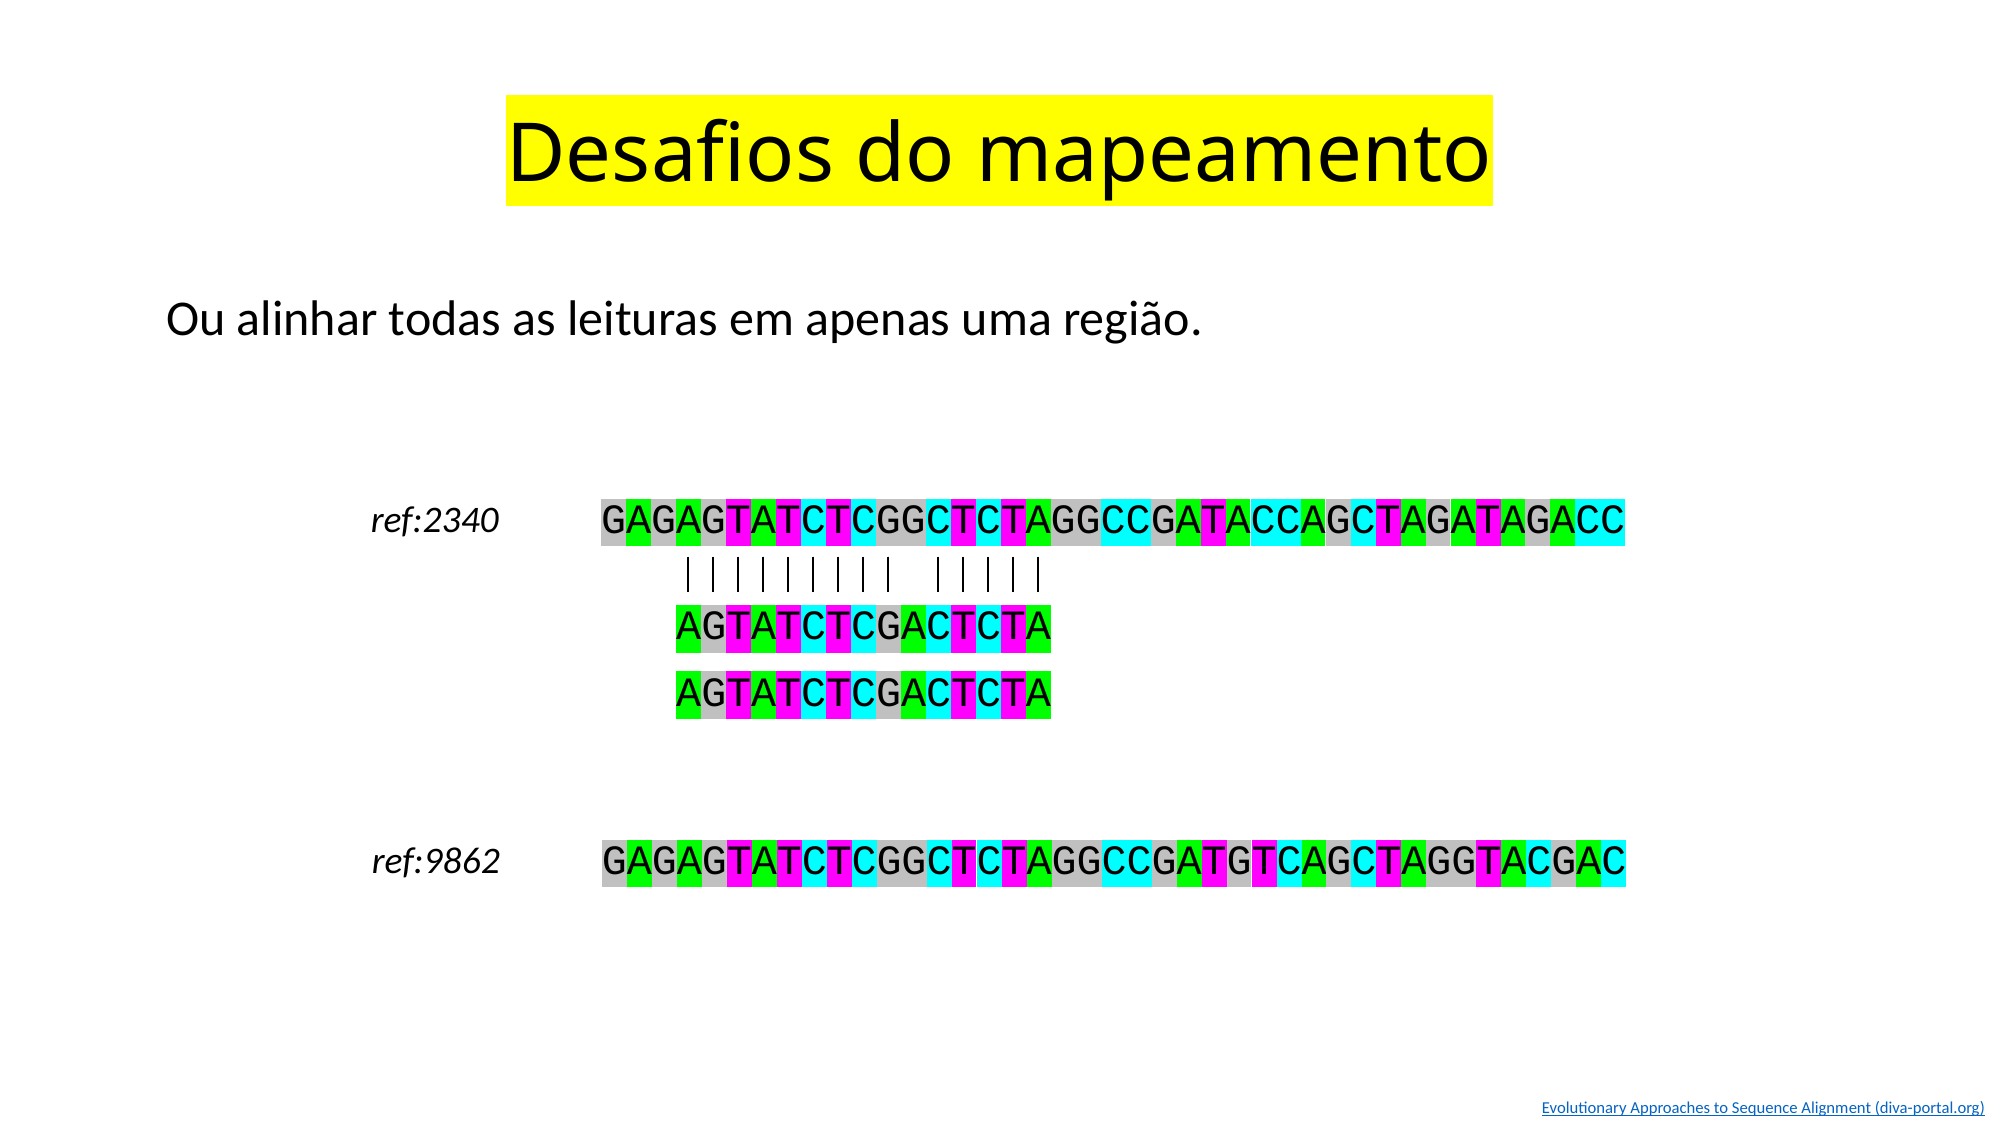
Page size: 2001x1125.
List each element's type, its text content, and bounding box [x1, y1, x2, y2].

text_box Desafios do mapeamento [137, 102, 1863, 207]
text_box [356, 487, 1646, 664]
text_box Evolutionary Approaches to Sequence Alignment (diva-portal.org) [0, 1089, 2000, 1125]
text_box GAGAGTATCTCGGCTCTAGGCCGATGTCAGCTAGGTACGAC [586, 831, 1646, 899]
text_box ref:9862 [357, 828, 597, 889]
text_box Ou alinhar todas as leituras em apenas uma região. [151, 285, 1857, 1034]
text_box AGTATCTCGACTCTA [661, 664, 1171, 730]
